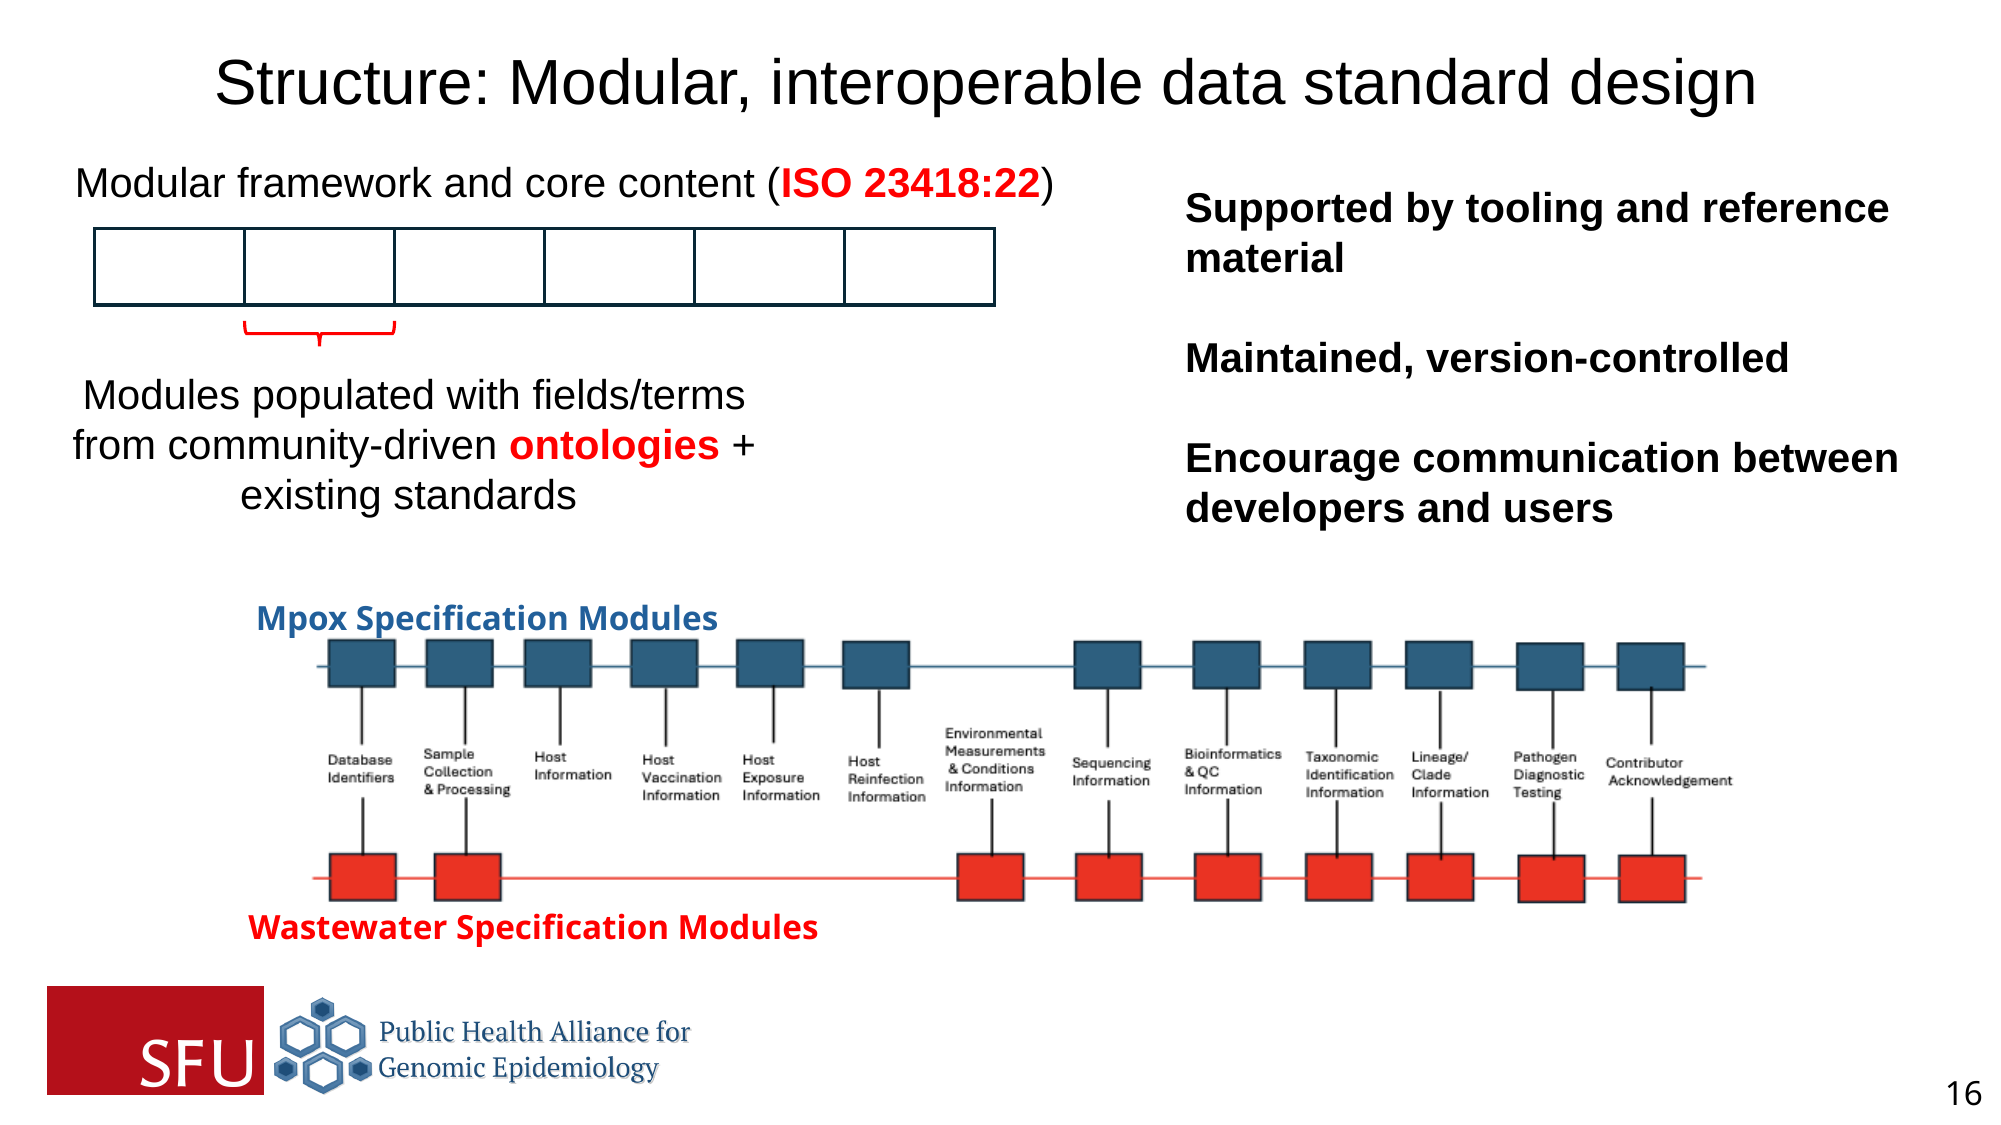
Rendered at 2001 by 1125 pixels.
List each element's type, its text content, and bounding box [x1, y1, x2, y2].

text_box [25, 147, 1074, 528]
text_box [46, 986, 693, 1096]
text_box Supported by tooling and reference material Maintained, version-controlled Encourage communication between developers and users [1170, 173, 2000, 754]
slide_number 16 [1912, 1065, 1998, 1125]
text_box Structure: Modular, interoperable data standard design [199, 33, 1801, 125]
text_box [273, 589, 1767, 949]
